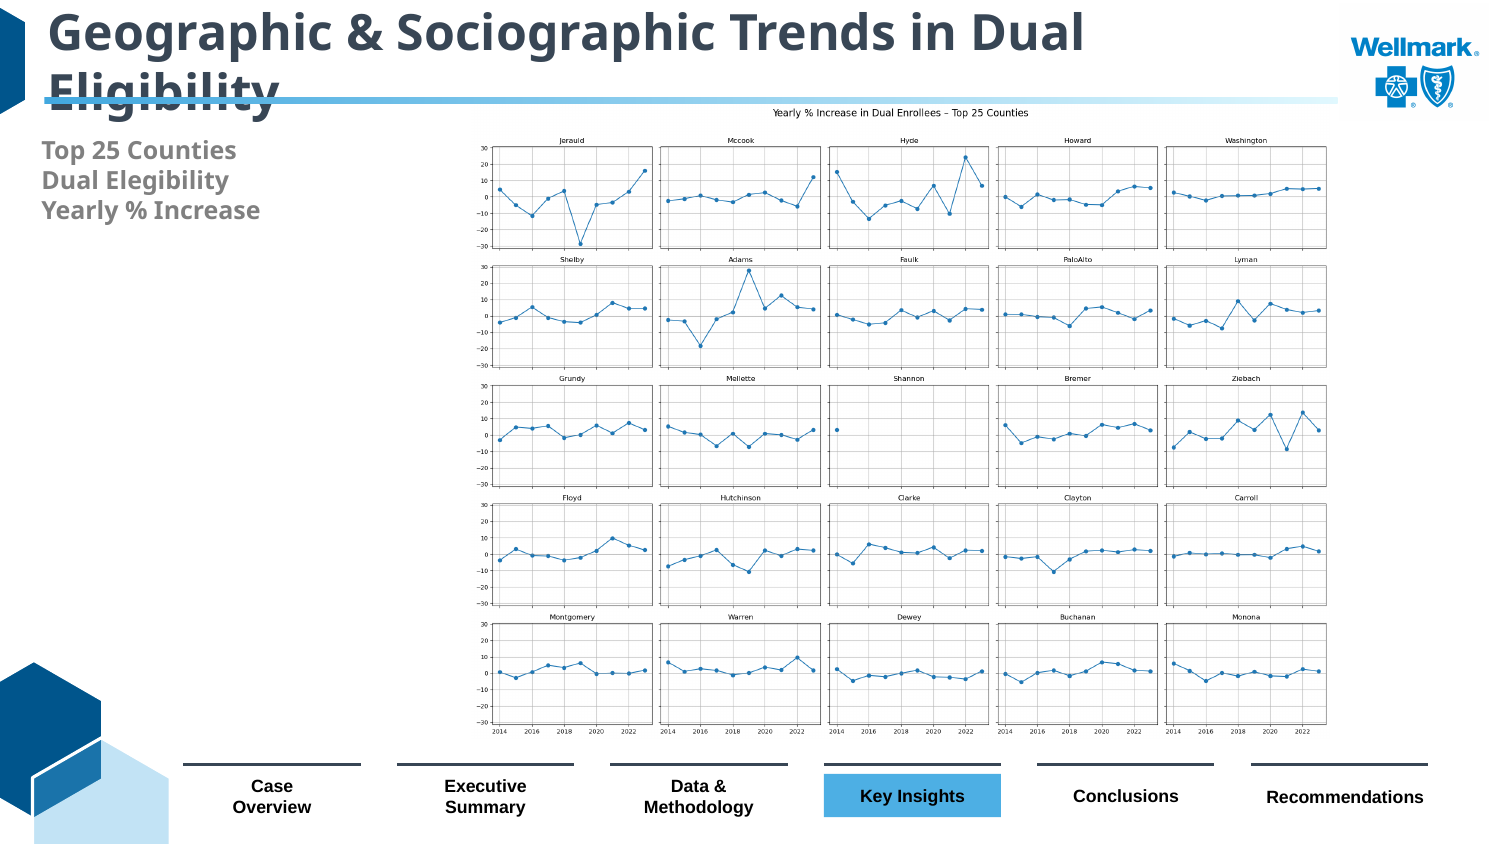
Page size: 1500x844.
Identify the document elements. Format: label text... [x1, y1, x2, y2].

picture [470, 104, 1330, 739]
text_box [0, 5, 27, 117]
text_box Top 25 Counties Dual Elegibility Yearly % Increase [26, 120, 465, 182]
text_box [32, 737, 171, 844]
title Geographic & Sociographic Trends in Dual Eligibility [32, 26, 1251, 96]
text_box [0, 660, 103, 819]
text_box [183, 764, 1440, 819]
text_box [42, 96, 1334, 106]
picture [1339, 2, 1489, 121]
